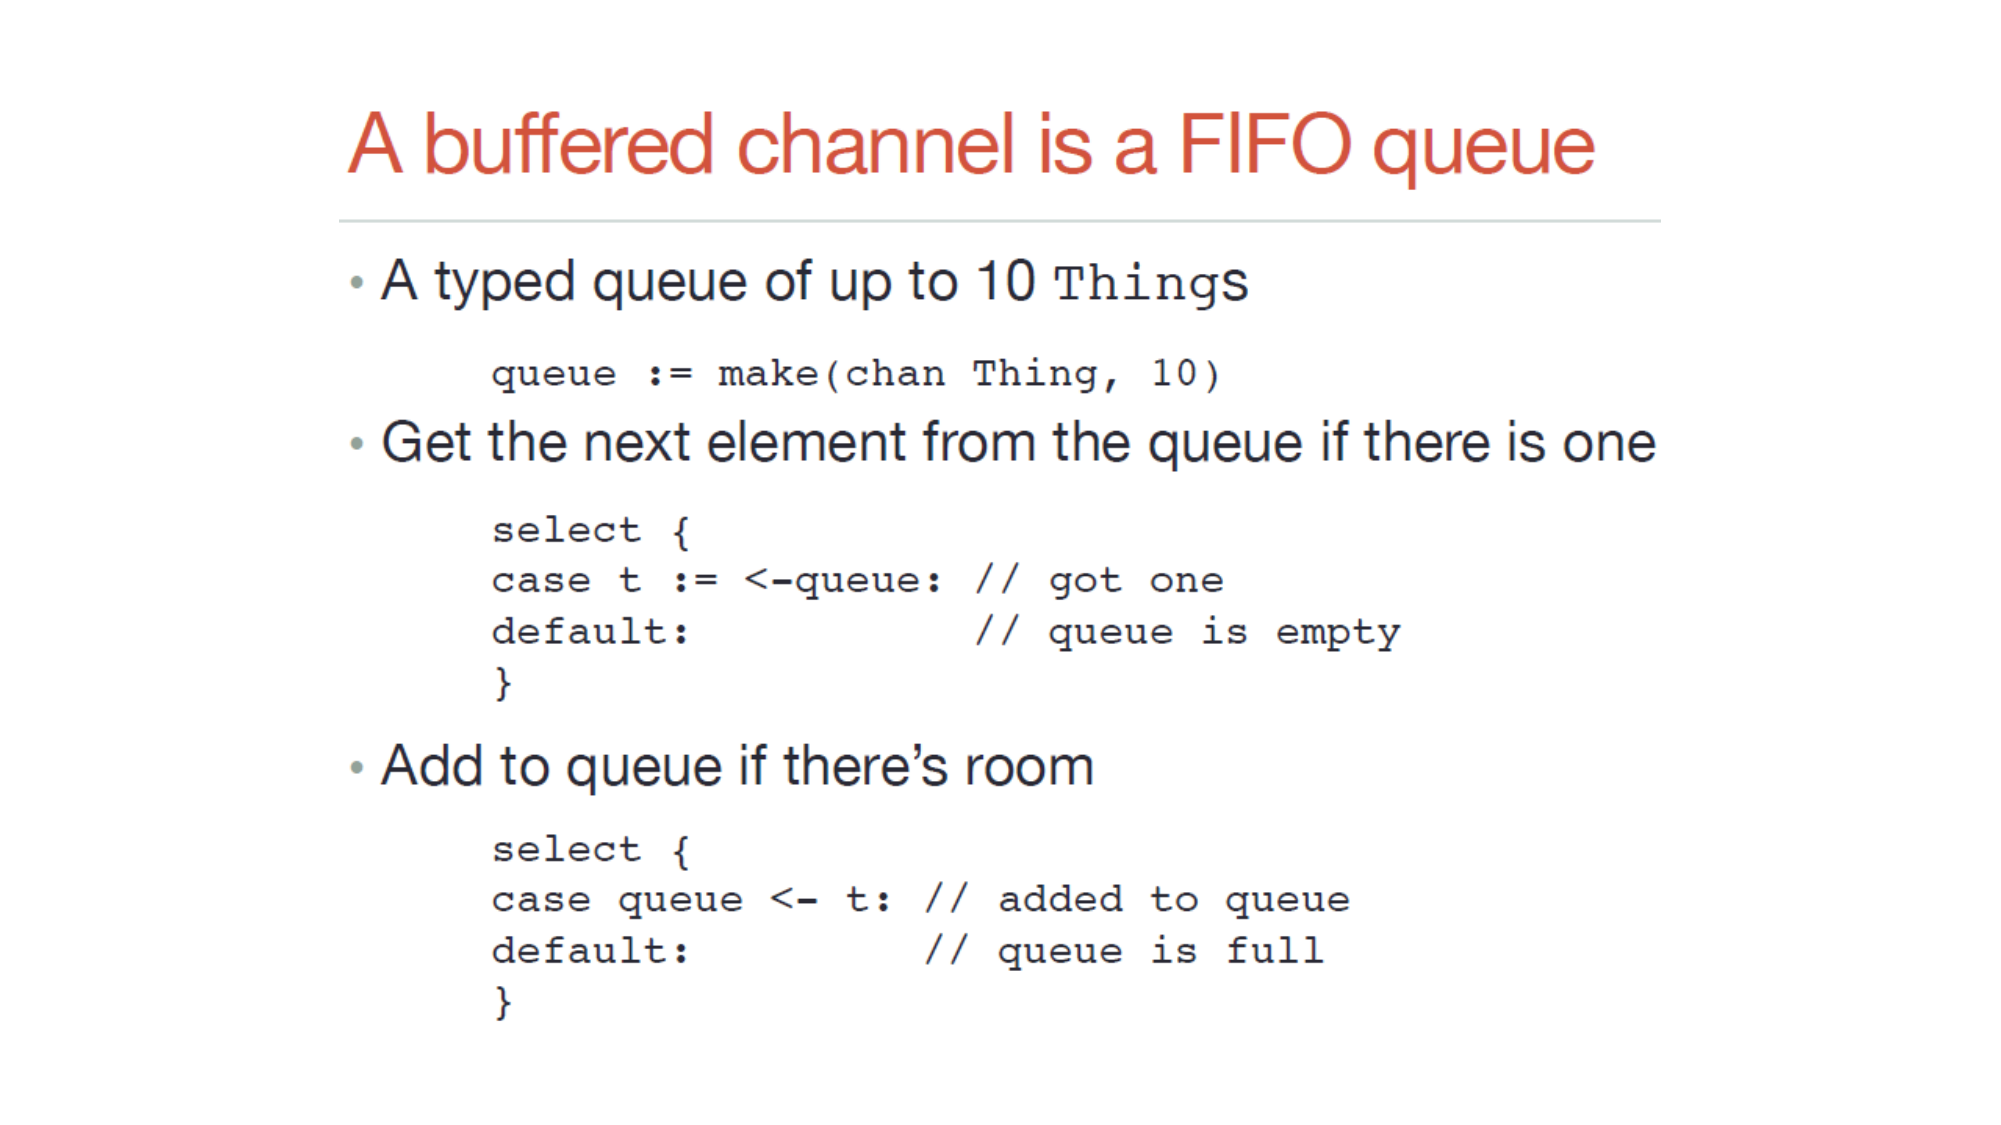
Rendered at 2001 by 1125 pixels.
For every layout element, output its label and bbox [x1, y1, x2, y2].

picture [339, 93, 1661, 1032]
